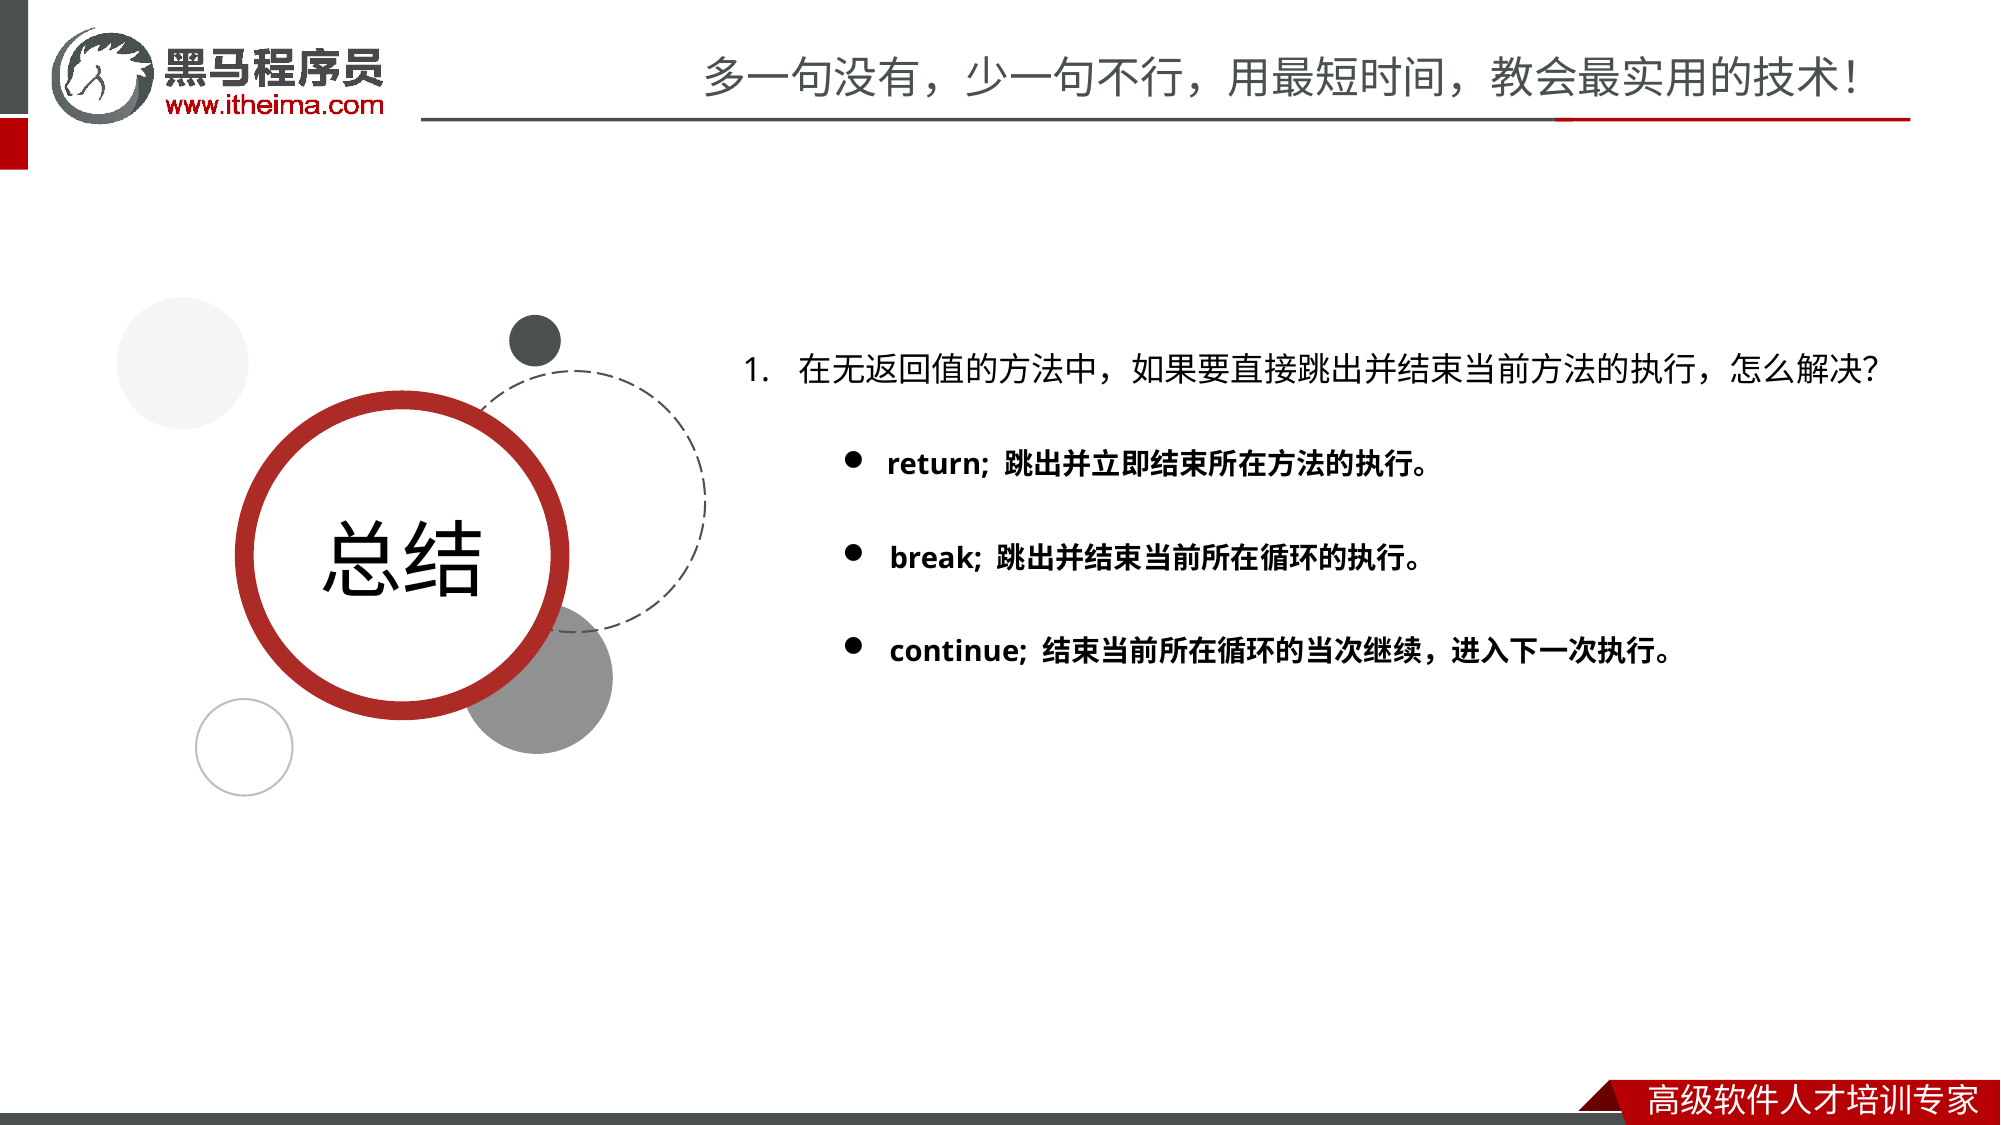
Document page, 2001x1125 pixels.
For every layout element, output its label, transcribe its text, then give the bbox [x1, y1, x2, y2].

picture [50, 26, 384, 125]
list 在无返回值的方法中，如果要直接跳出并结束当前方法的执行，怎么解决？ return; 跳出并立即结束所在方法的执行。 break; 跳出并结束当前所在循环的执行。 continue; 结束当前所在循环的当次继续，进入下一次执行。 [727, 333, 1947, 622]
